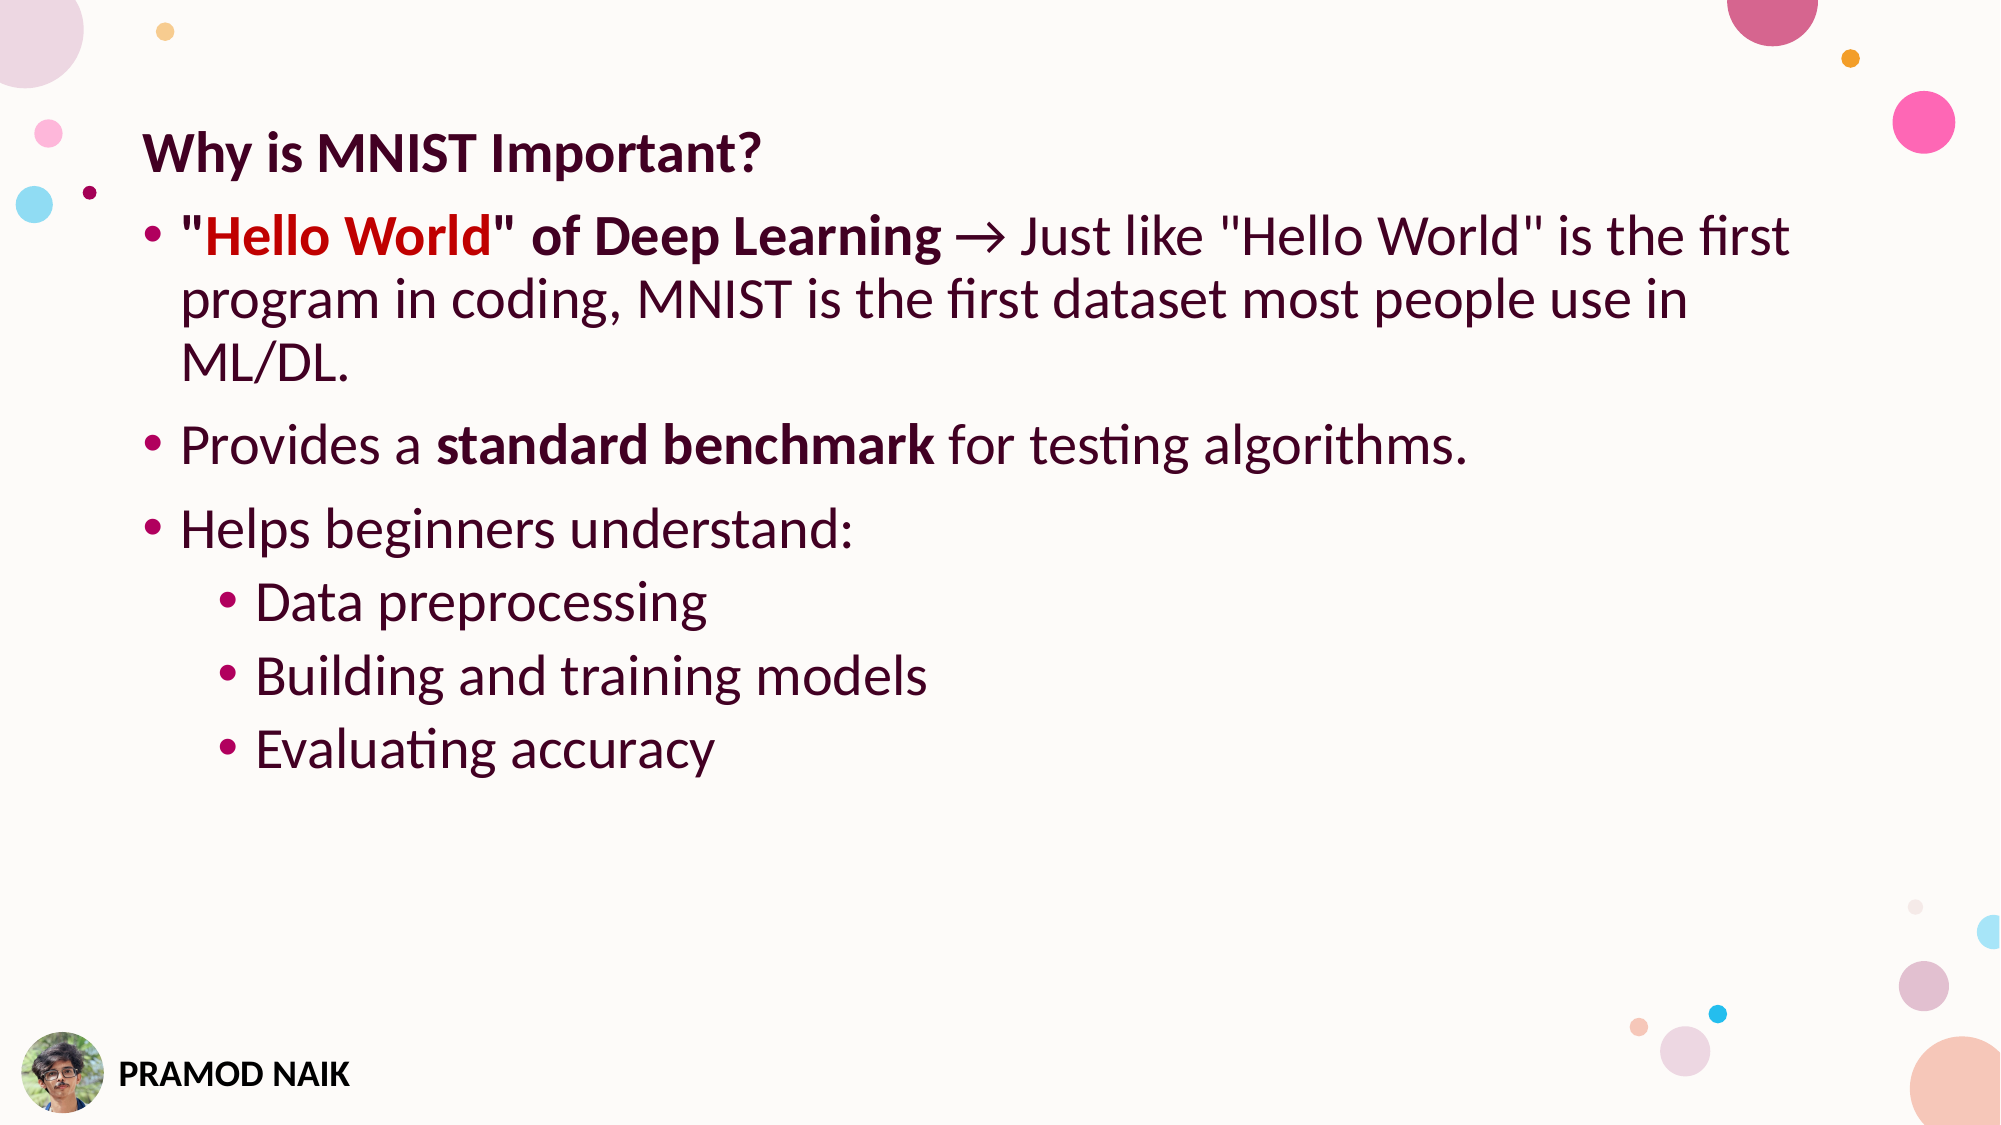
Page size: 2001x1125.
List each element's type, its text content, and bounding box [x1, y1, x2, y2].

list Why is MNIST Important? "Hello World" of Deep Learning → Just like "Hello World" is the first program in coding, MNIST is the first dataset most people use in ML/DL. Provides a standard benchmark for testing algorithms. Helps beginners understand: Data preprocessing Building and training models Evaluating accuracy [127, 114, 1877, 1014]
picture [21, 1031, 104, 1114]
